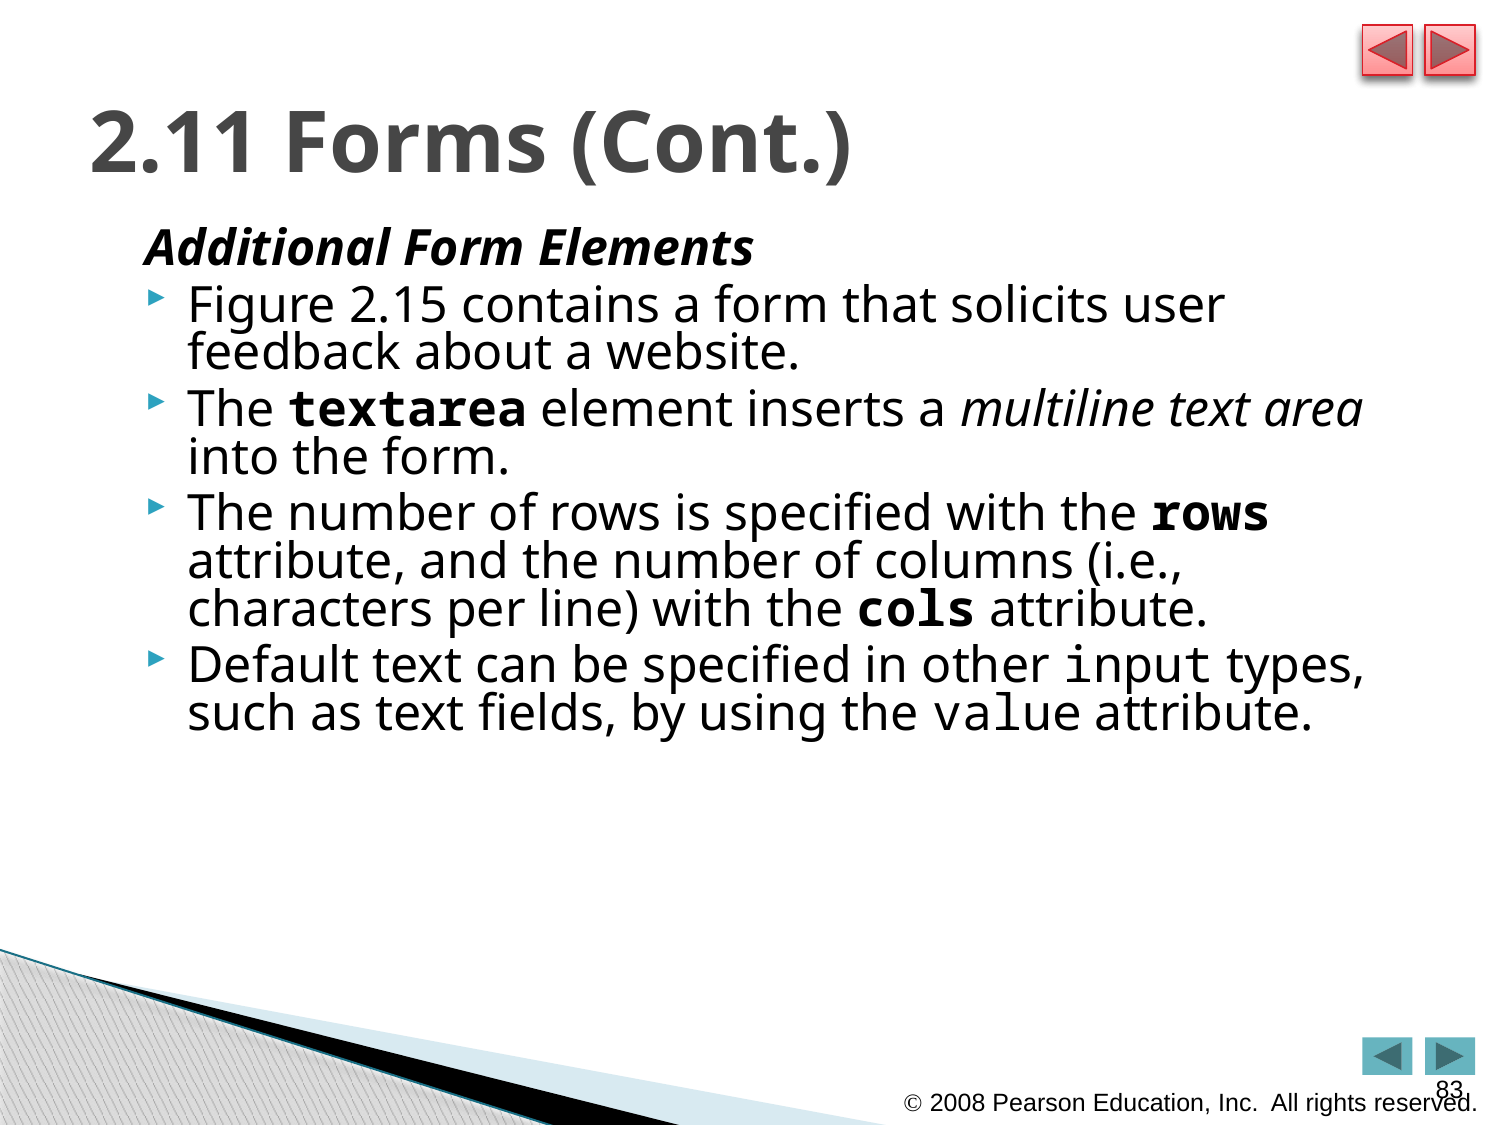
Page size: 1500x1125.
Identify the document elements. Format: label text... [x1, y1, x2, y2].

title 2.11 Forms (Cont.) [75, 45, 1425, 233]
list Additional Form Elements Figure 2.15 contains a form that solicits user feedback about a website. The textarea element inserts a multiline text area into the form. The number of rows is specified with the rows attribute, and the number of columns (i.e., characters per line) with the cols attribute. Default text can be specified in other input types, such as text fields, by using the value attribute. [112, 233, 1425, 1025]
slide_number 83 [1418, 1051, 1479, 1112]
